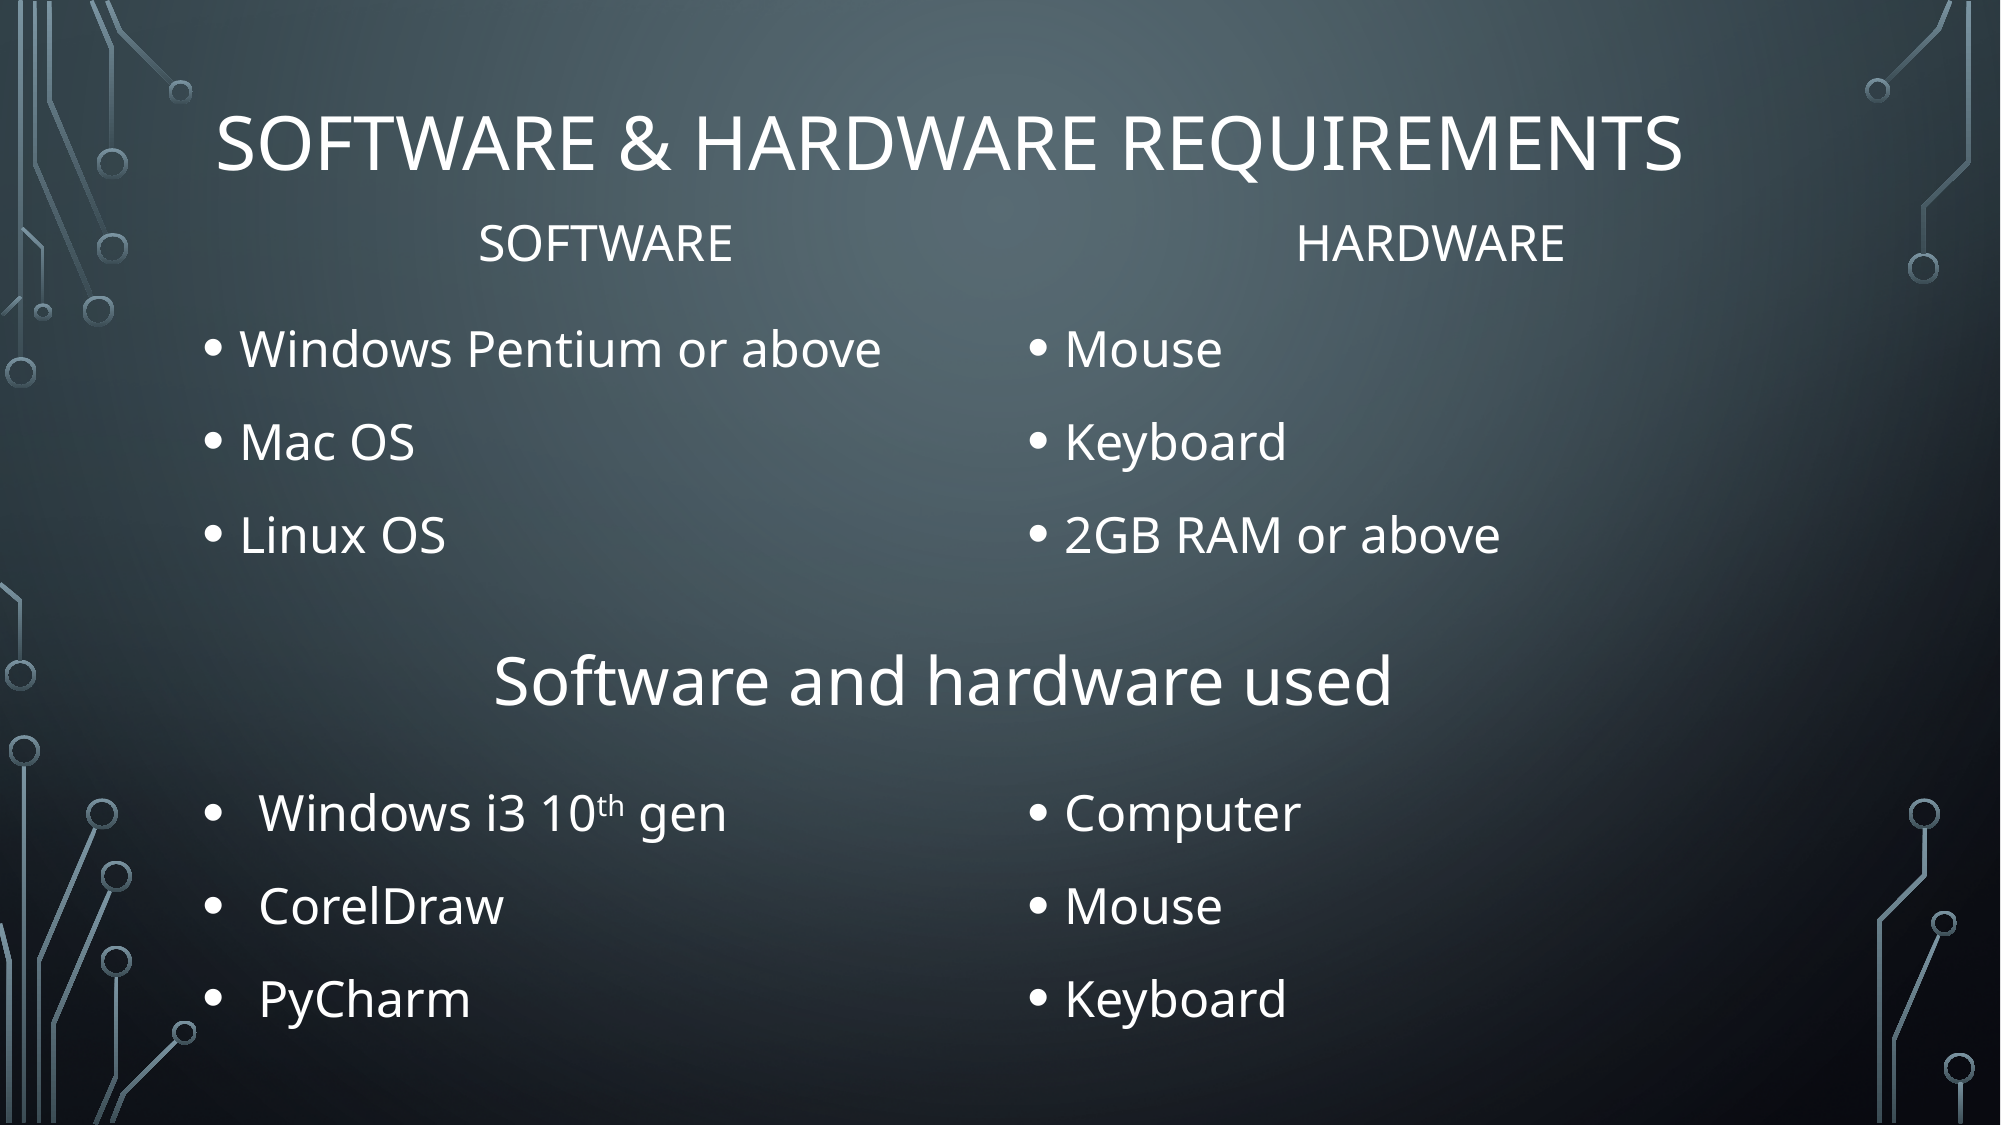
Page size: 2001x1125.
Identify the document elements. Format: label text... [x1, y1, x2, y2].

text_box Software and hardware used [478, 631, 1410, 727]
list Windows Pentium or above Mac OS Linux OS Windows i3 10th gen CorelDraw PyCharm [187, 297, 988, 1101]
list Hardware [1050, 219, 1813, 355]
list Mouse Keyboard 2GB RAM or above Computer Mouse Keyboard [1012, 297, 1812, 1101]
list Software [224, 219, 988, 297]
title Software & Hardware Requirements [200, 24, 1825, 268]
